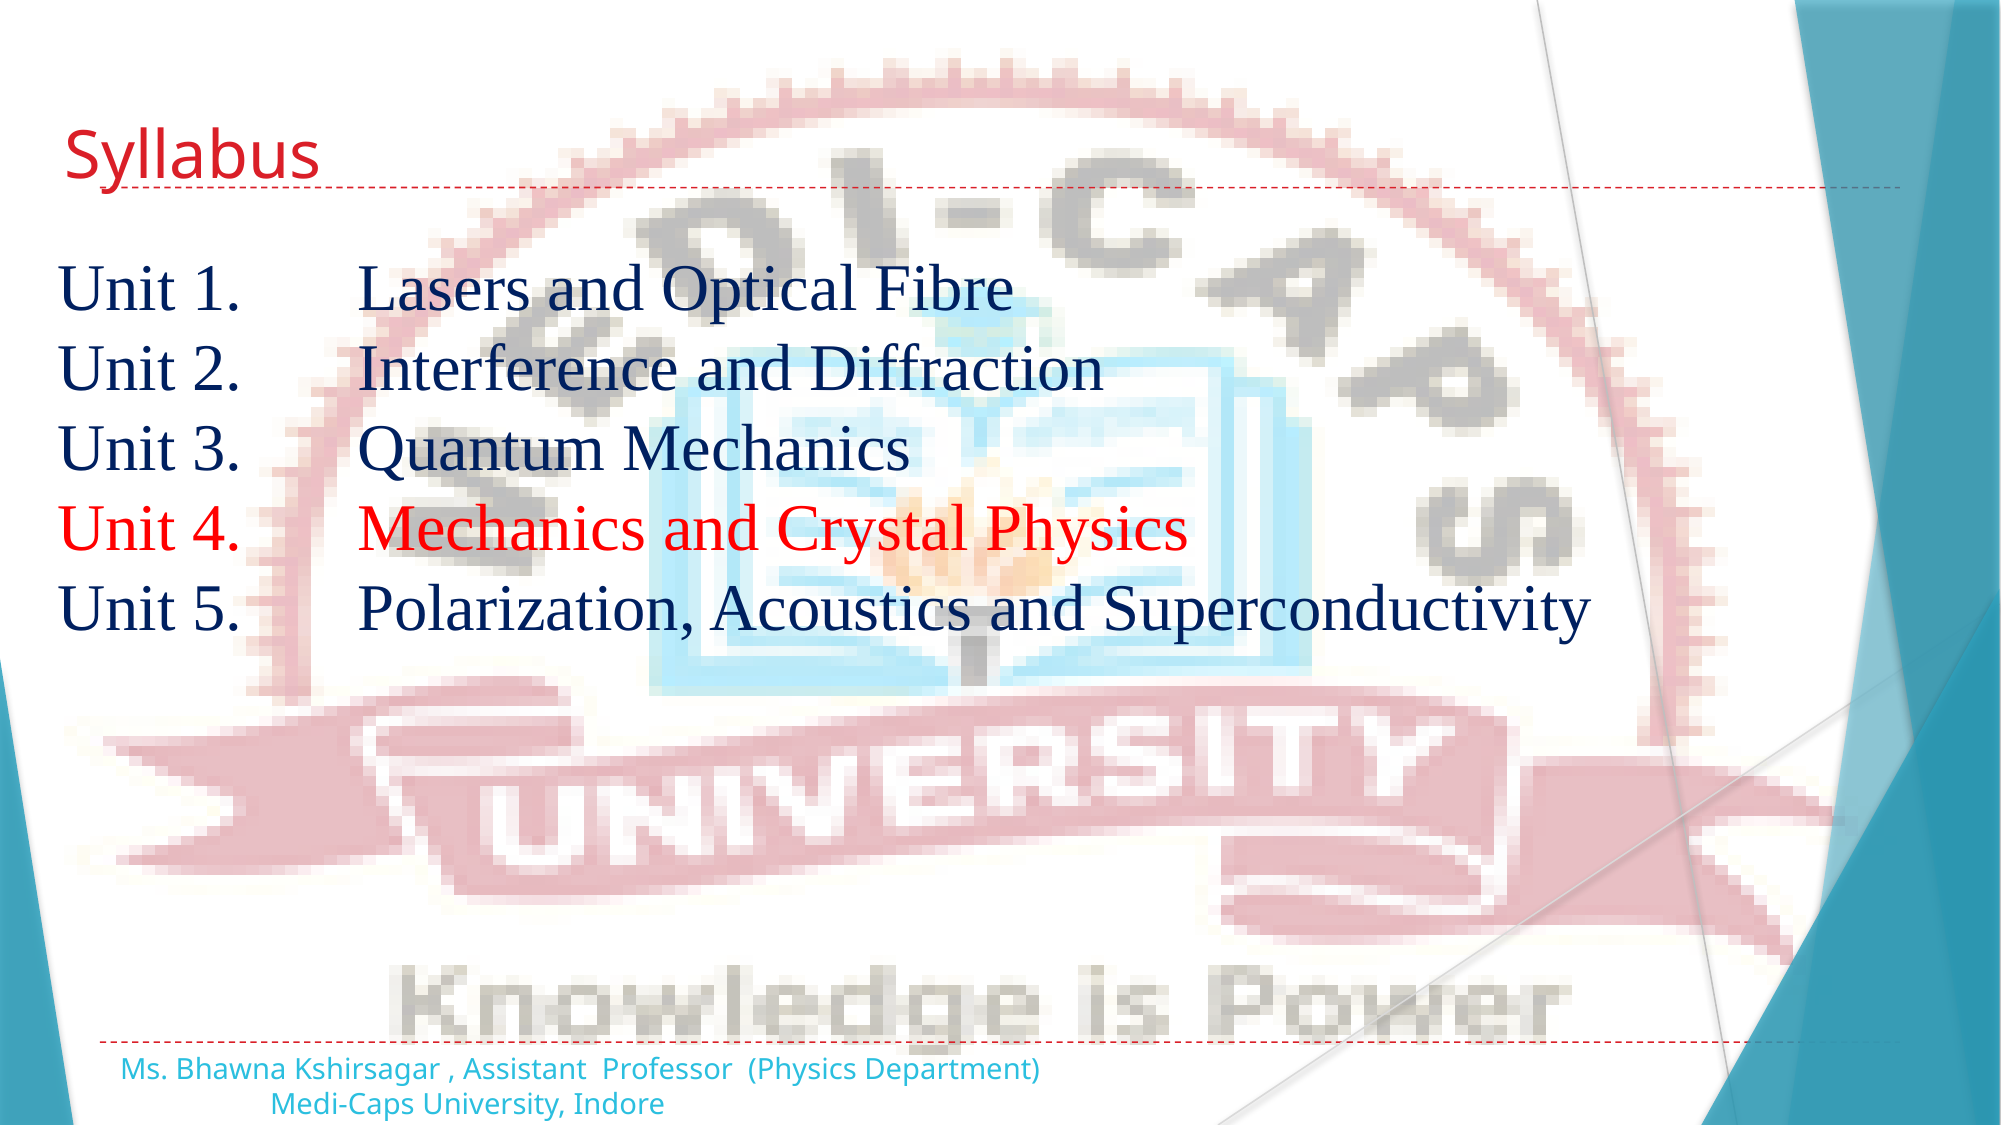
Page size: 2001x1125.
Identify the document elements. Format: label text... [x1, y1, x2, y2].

text_box Unit 1. Lasers and Optical Fibre Unit 2. Interference and Diffraction Unit 3. Quantum Mechanics Unit 4. Mechanics and Crystal Physics Unit 5. Polarization, Acoustics and Superconductivity [42, 211, 1687, 732]
footer Ms. Bhawna Kshirsagar , Assistant Professor (Physics Department) Medi-Caps University, Indore [105, 1042, 1713, 1103]
title Syllabus [50, 49, 1850, 200]
